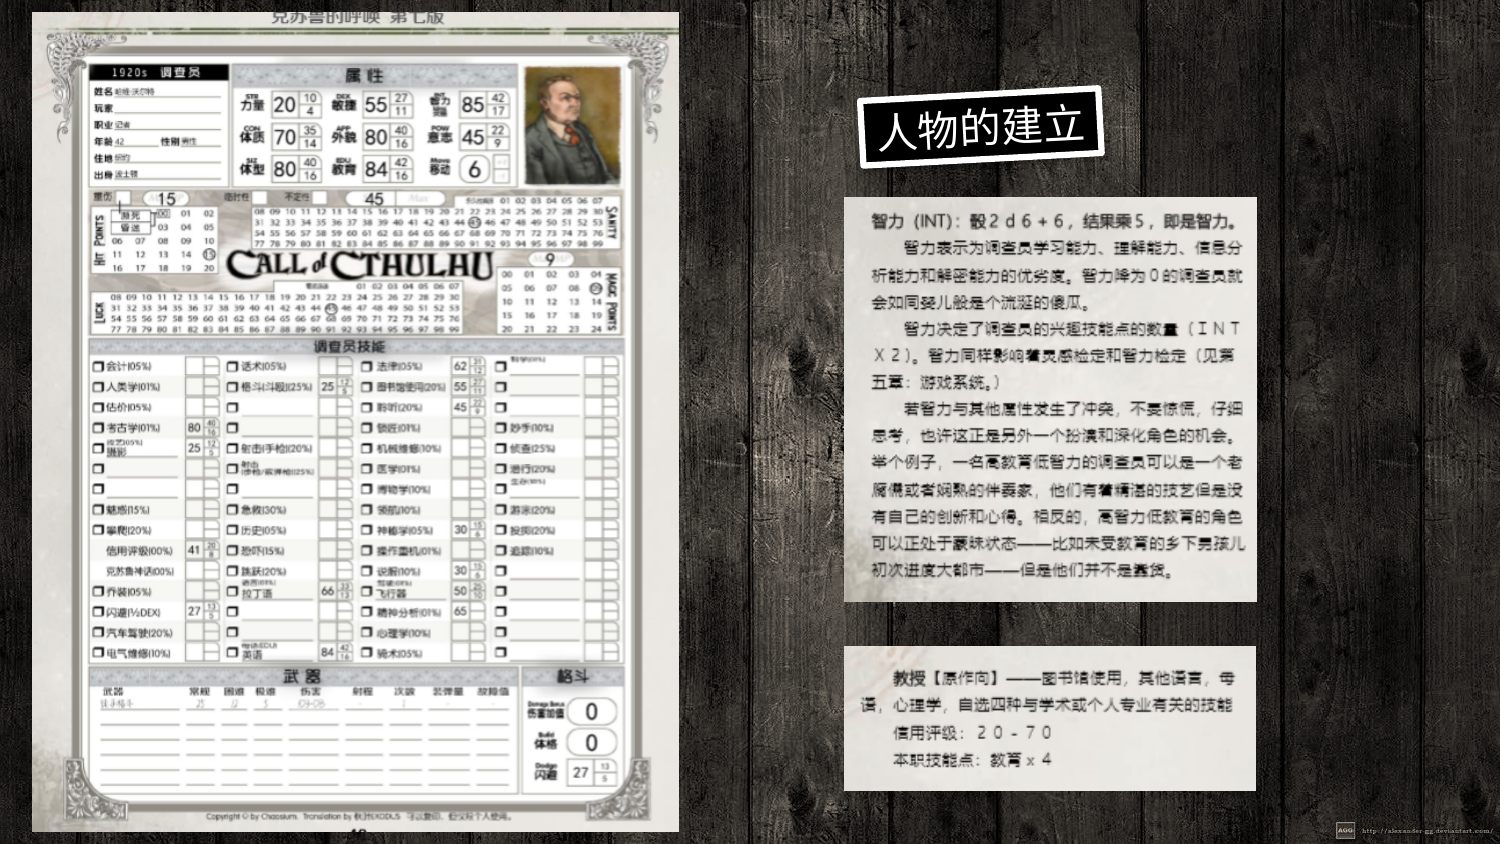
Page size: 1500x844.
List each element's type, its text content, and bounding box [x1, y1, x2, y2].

picture [844, 197, 1258, 603]
picture [31, 12, 679, 832]
text_box 人物的建立 [856, 85, 1105, 169]
picture [844, 646, 1256, 791]
